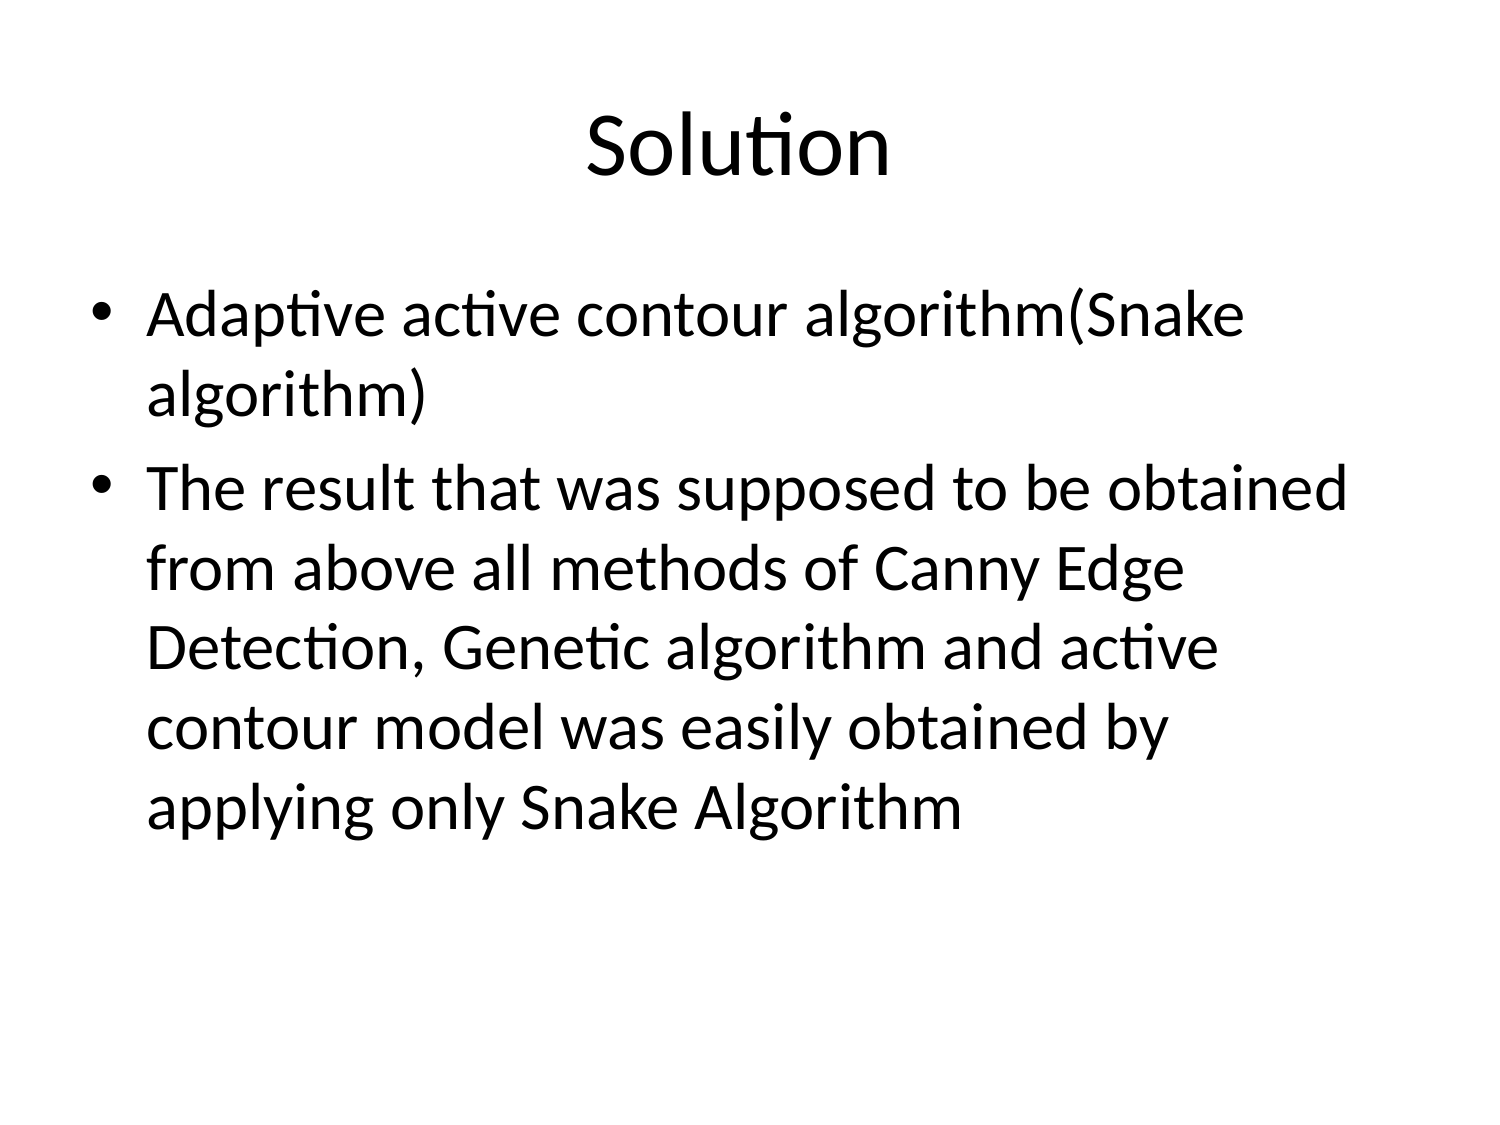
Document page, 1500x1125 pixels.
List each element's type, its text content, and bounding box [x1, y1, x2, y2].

title Solution [75, 45, 1425, 233]
list Adaptive active contour algorithm(Snake algorithm) The result that was supposed to be obtained from above all methods of Canny Edge Detection, Genetic algorithm and active contour model was easily obtained by applying only Snake Algorithm [75, 262, 1425, 1005]
